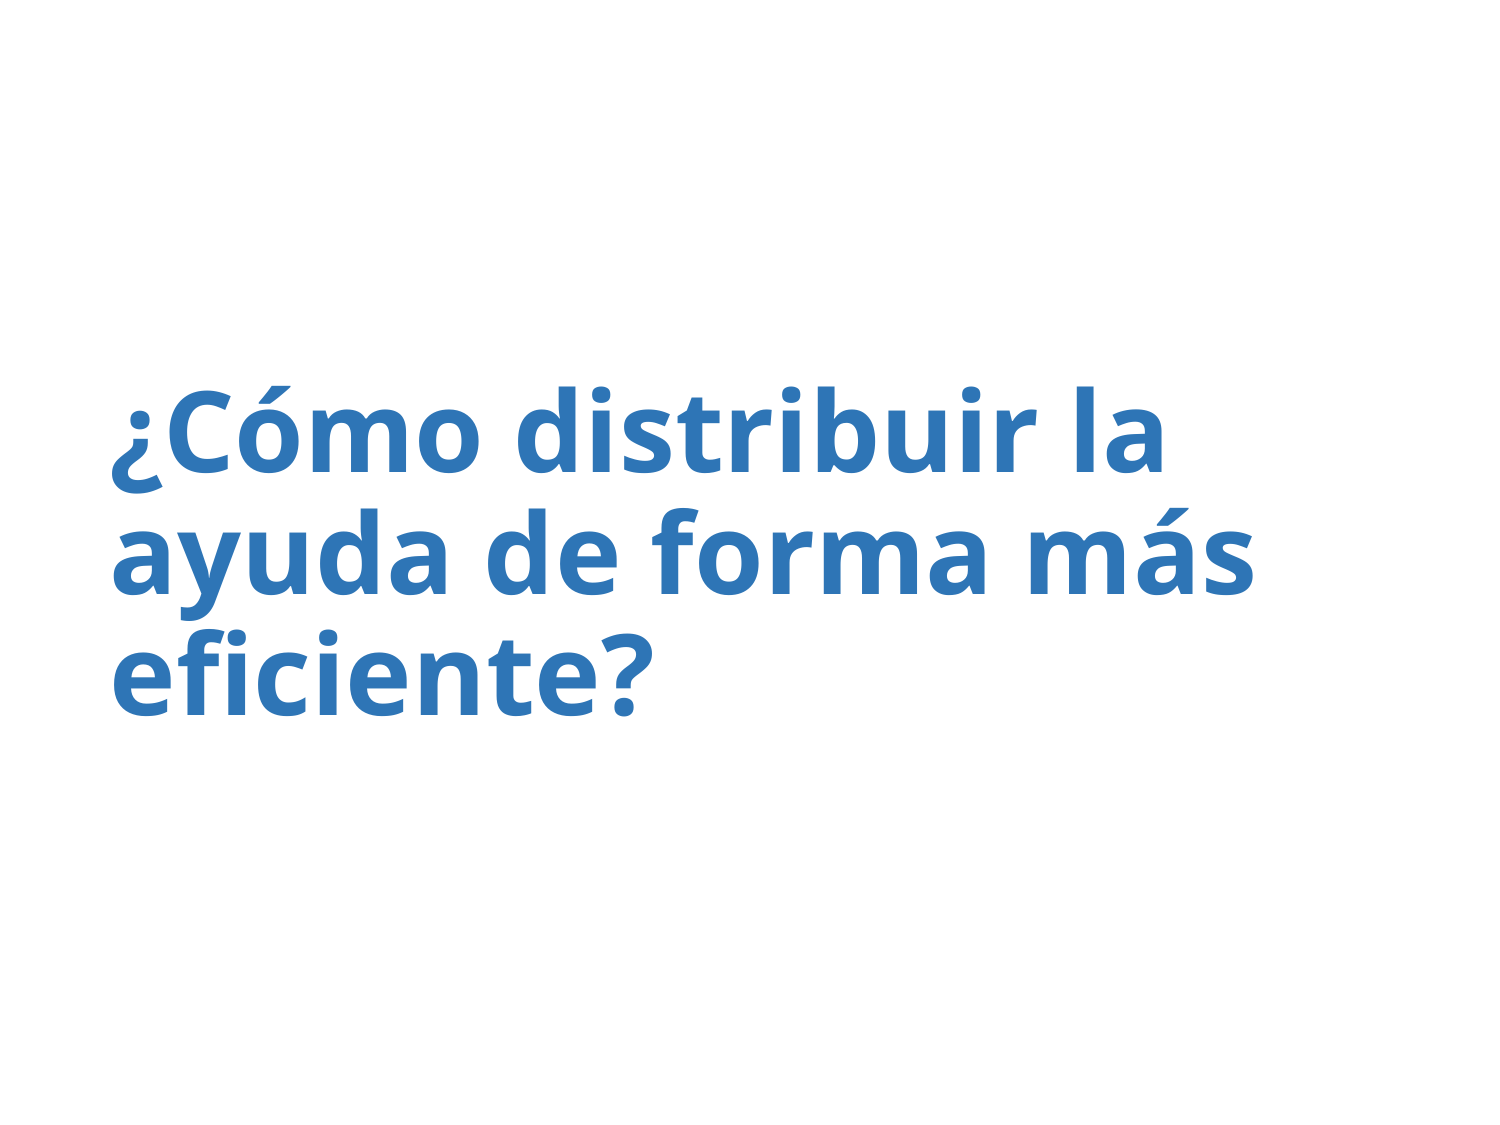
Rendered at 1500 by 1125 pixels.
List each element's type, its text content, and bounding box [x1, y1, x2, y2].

title ¿Cómo distribuir la ayuda de forma más eficiente? [94, 413, 1325, 703]
